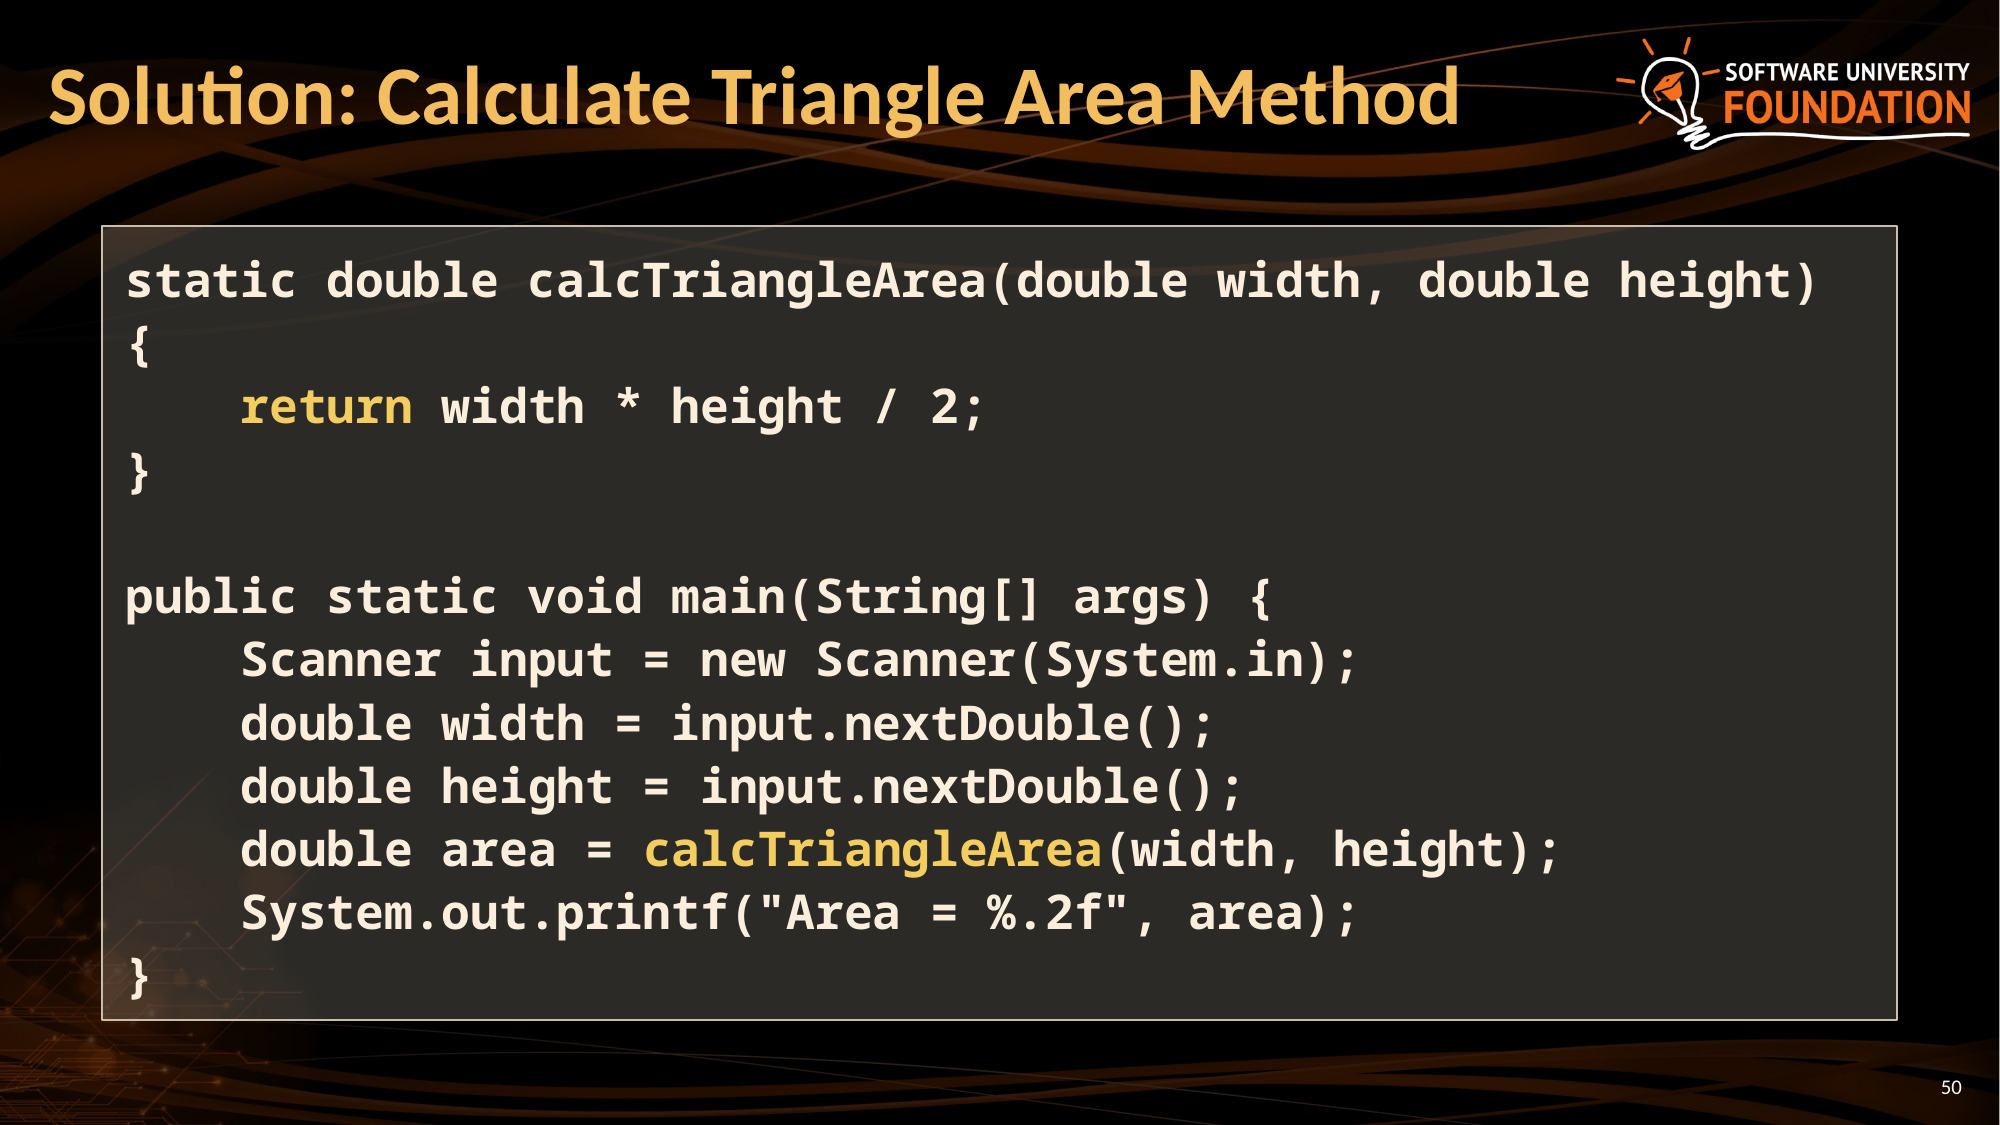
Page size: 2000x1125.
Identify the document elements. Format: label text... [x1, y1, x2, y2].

title Solution: Calculate Triangle Area Method [30, 6, 1602, 189]
text_box static double calcTriangleArea(double width, double height) { return width * height / 2; } public static void main(String[] args) { Scanner input = new Scanner(System.in); double width = input.nextDouble(); double height = input.nextDouble(); double area = calcTriangleArea(width, height); System.out.printf("Area = %.2f", area); } [102, 226, 1898, 1020]
slide_number 50 [1897, 1070, 1968, 1103]
picture [0, 0, 2000, 1125]
